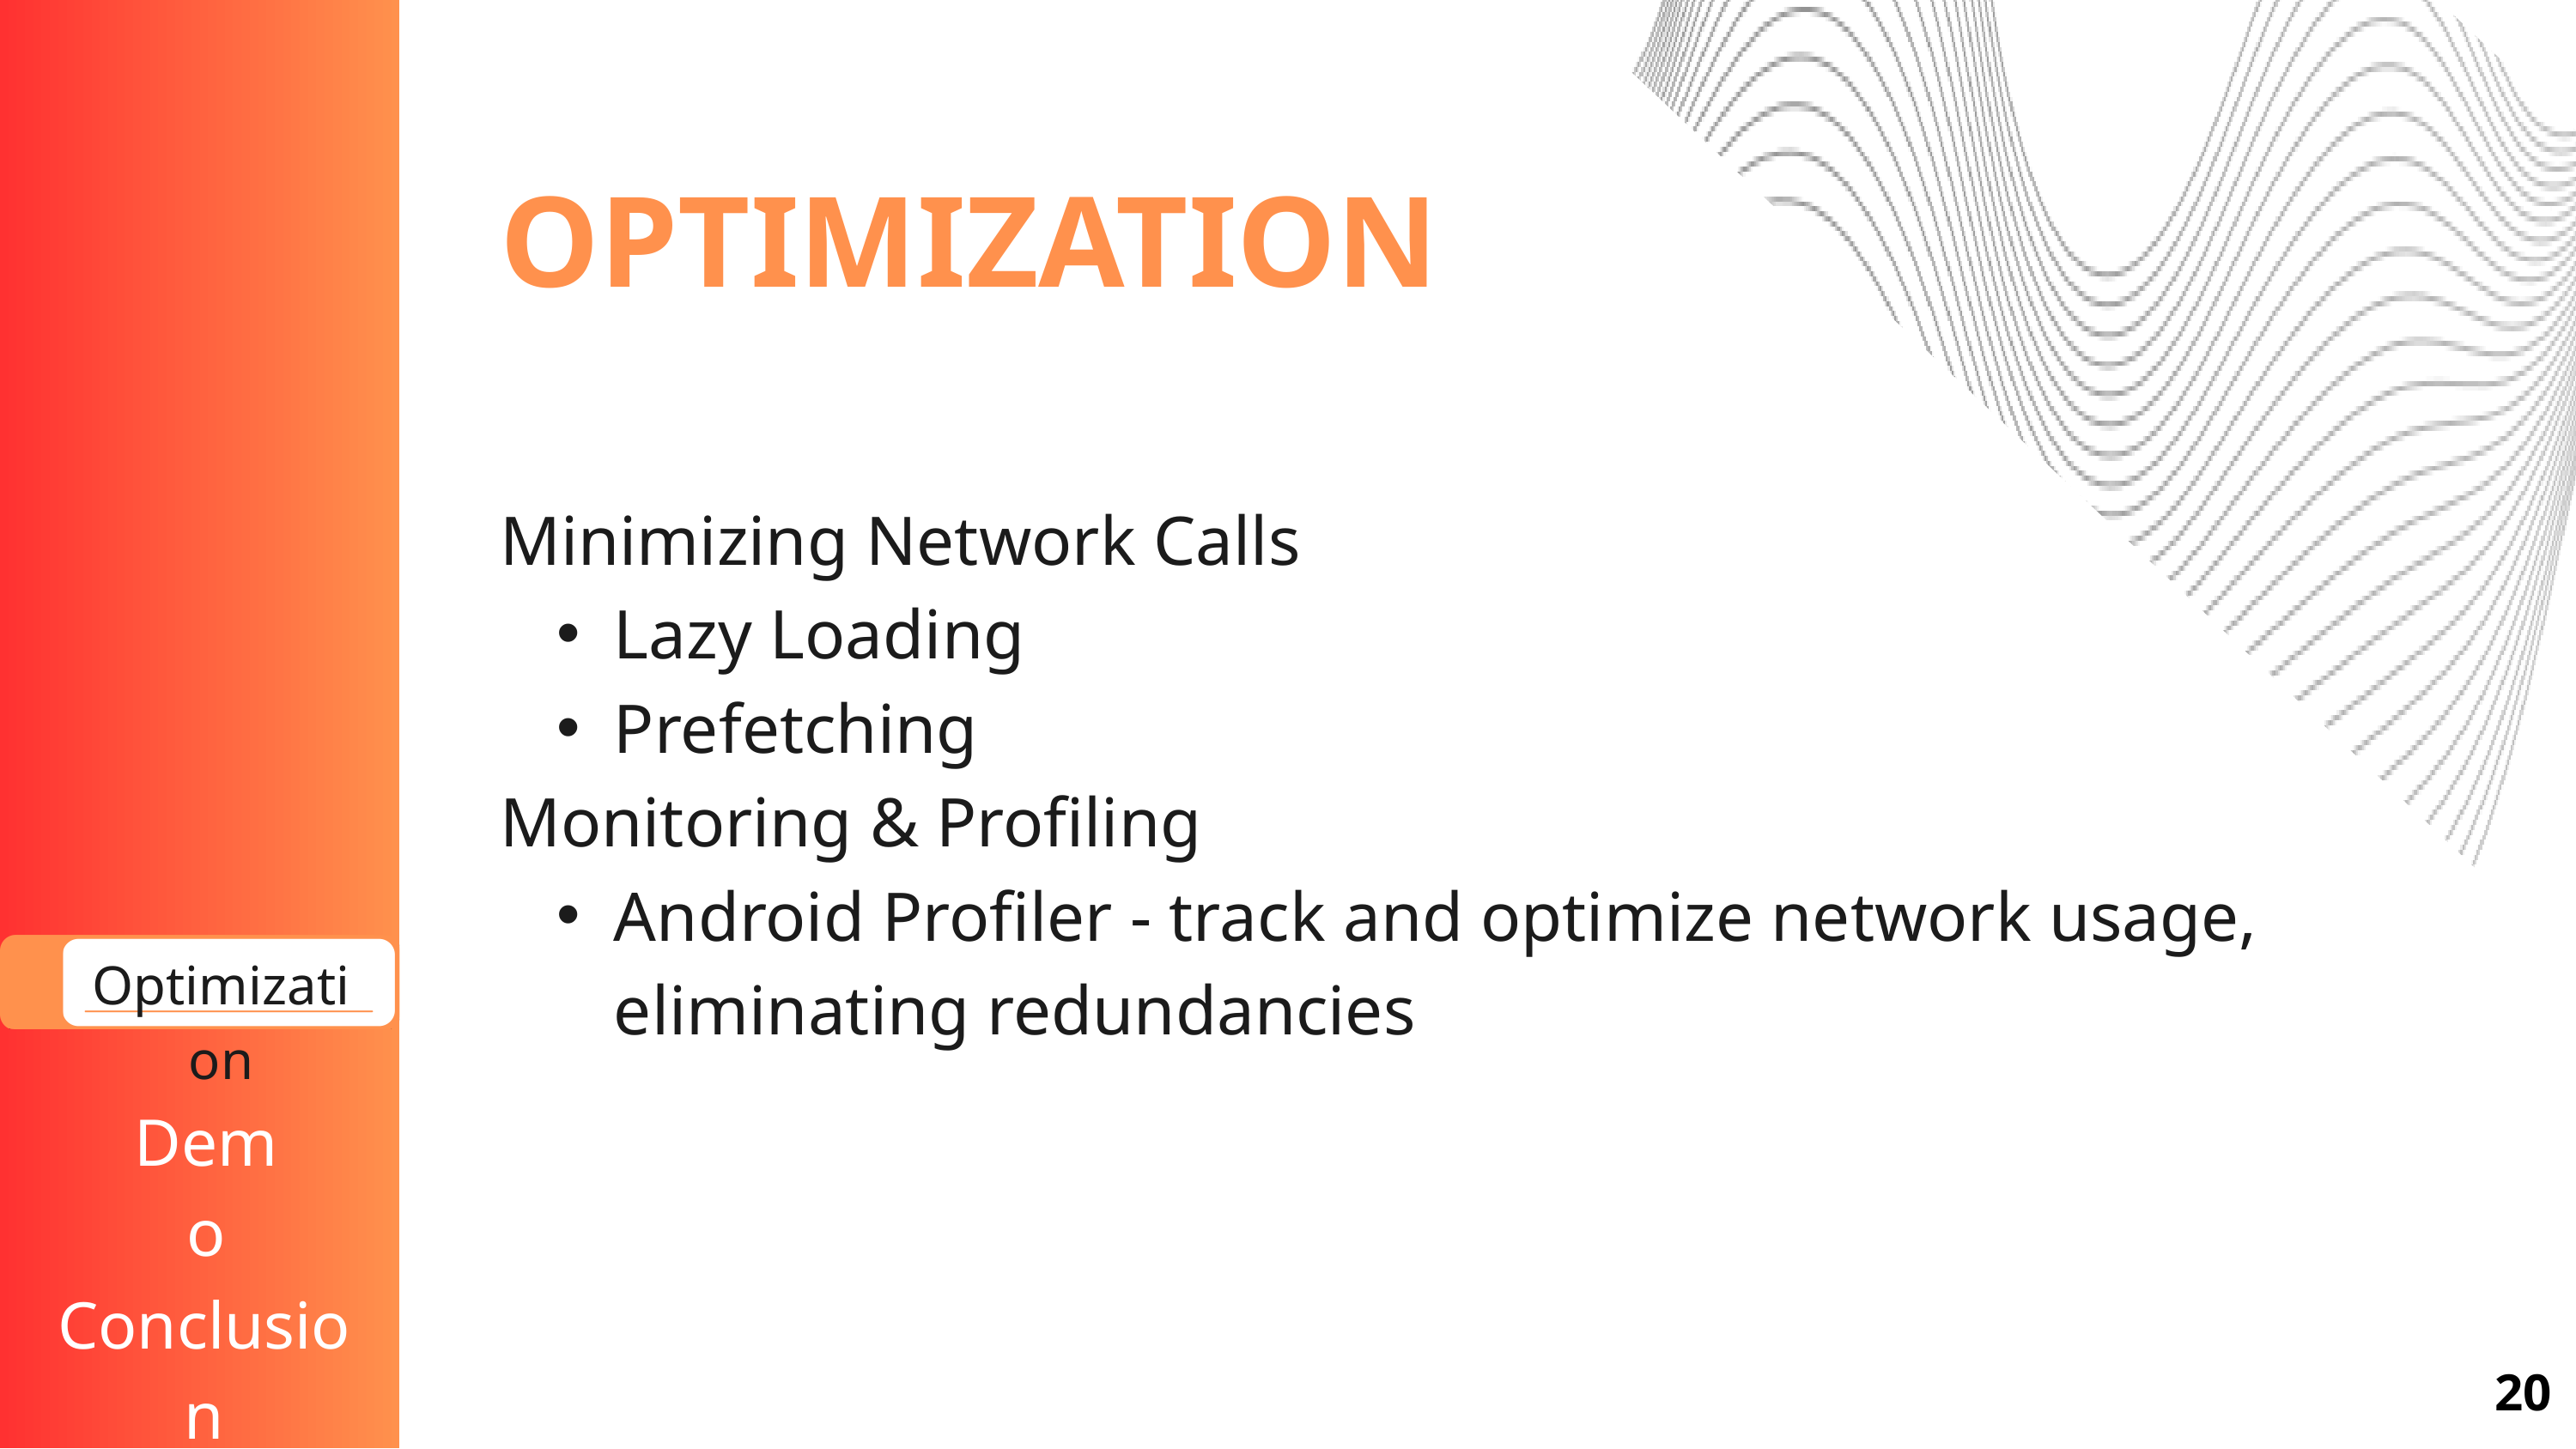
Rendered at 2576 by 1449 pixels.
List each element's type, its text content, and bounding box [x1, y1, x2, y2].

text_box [0, 0, 400, 1449]
text_box 20 [2494, 1350, 2552, 1422]
text_box [1555, 0, 2576, 963]
text_box Minimizing Network Calls Lazy Loading Prefetching Monitoring & Profiling Android Profiler - track and optimize network usage, eliminating redundancies [500, 484, 2432, 1143]
text_box OPTIMIZATION [500, 187, 1869, 312]
